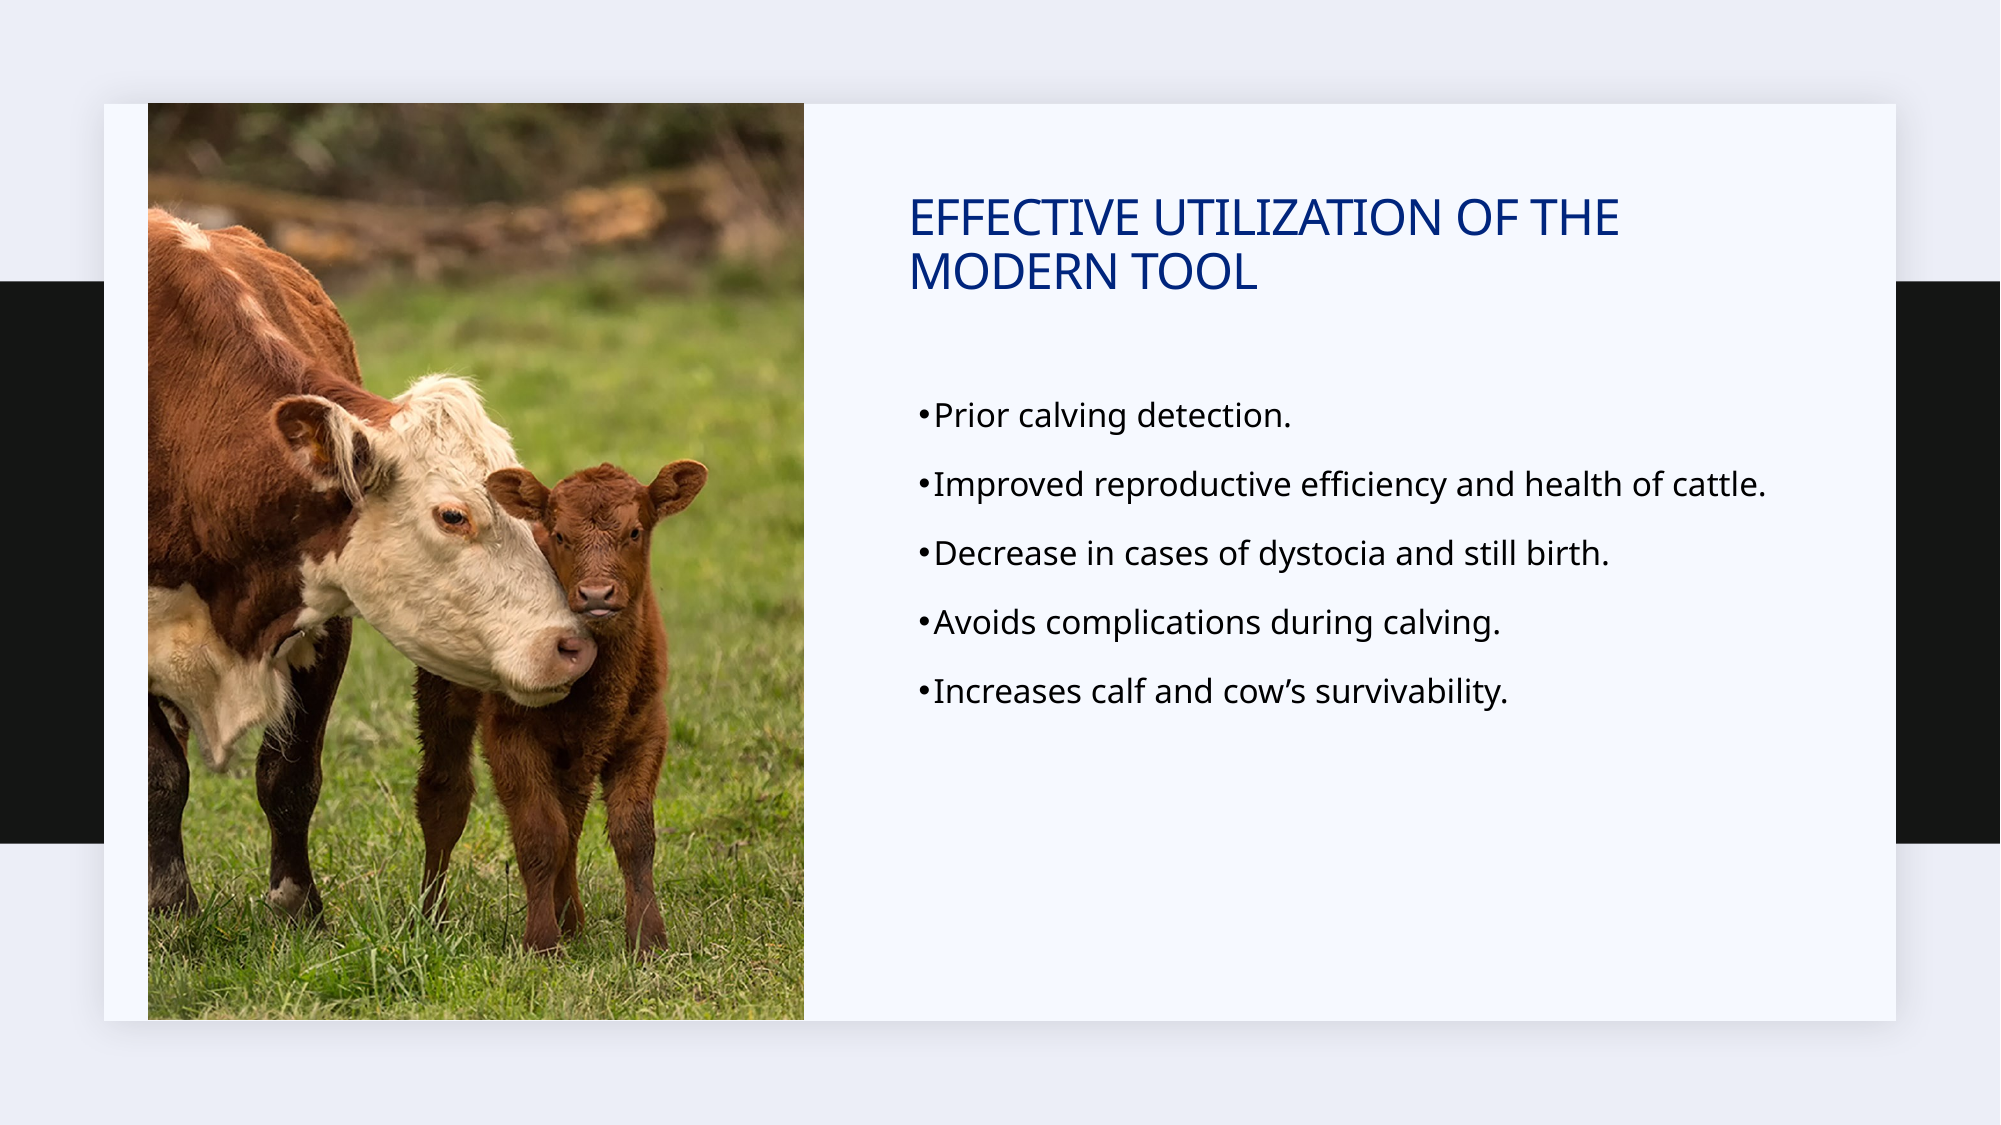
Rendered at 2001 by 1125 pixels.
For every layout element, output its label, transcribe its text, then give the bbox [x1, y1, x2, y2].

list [147, 102, 804, 1021]
title EFFECTIVE UTILIZATION OF THE MODERN TOOL [893, 154, 1658, 339]
list Prior calving detection. Improved reproductive efficiency and health of cattle. Decrease in cases of dystocia and still birth. Avoids complications during calving. Increases calf and cow’s survivability. [918, 386, 1969, 1125]
